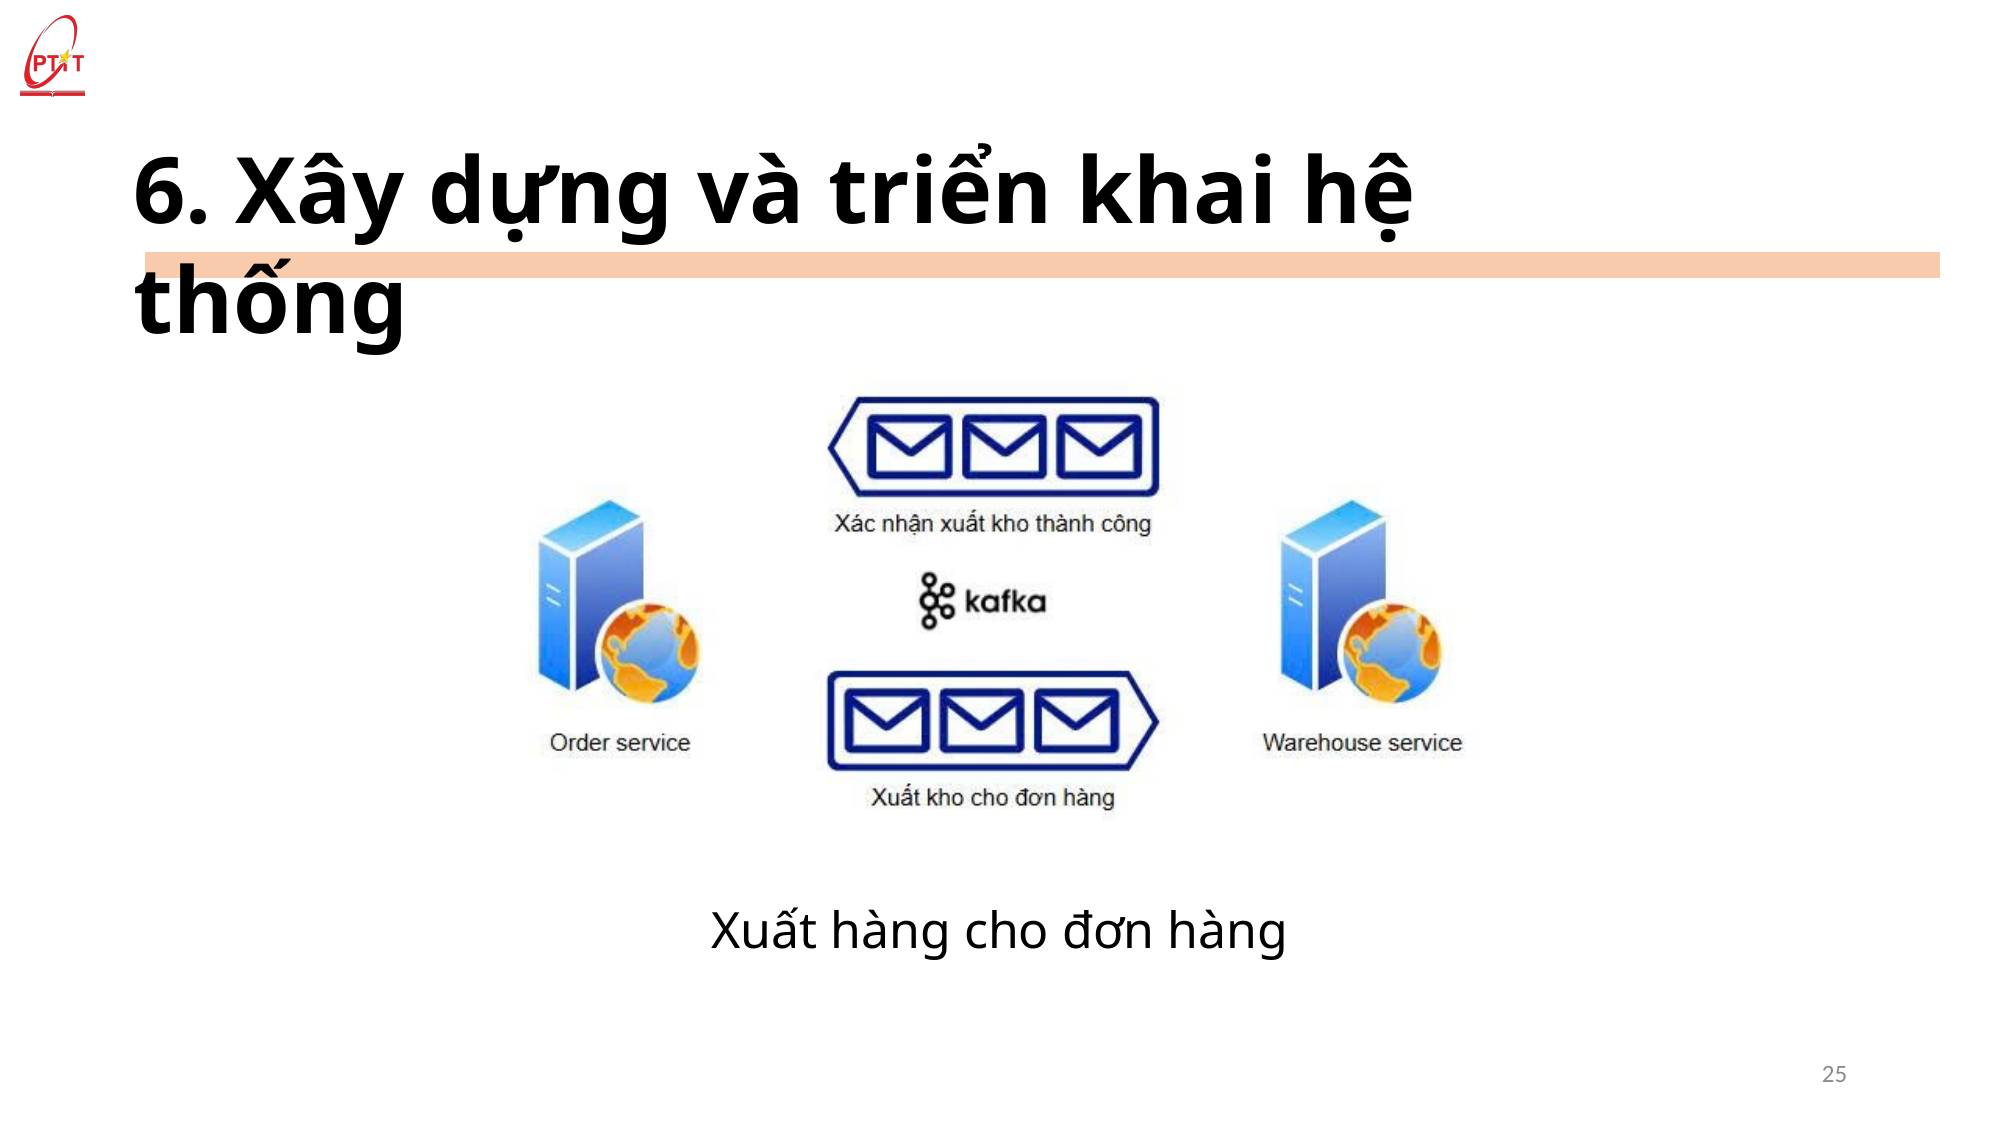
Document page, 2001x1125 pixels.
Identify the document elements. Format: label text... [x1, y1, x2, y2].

text_box [1577, 250, 1942, 280]
text_box 6. Xây dựng và triển khai hệ thống [118, 124, 1577, 360]
text_box Xuất hàng cho đơn hàng [696, 891, 1304, 967]
slide_number 25 [1412, 1042, 1863, 1103]
picture [478, 333, 1522, 859]
picture [20, 15, 85, 97]
